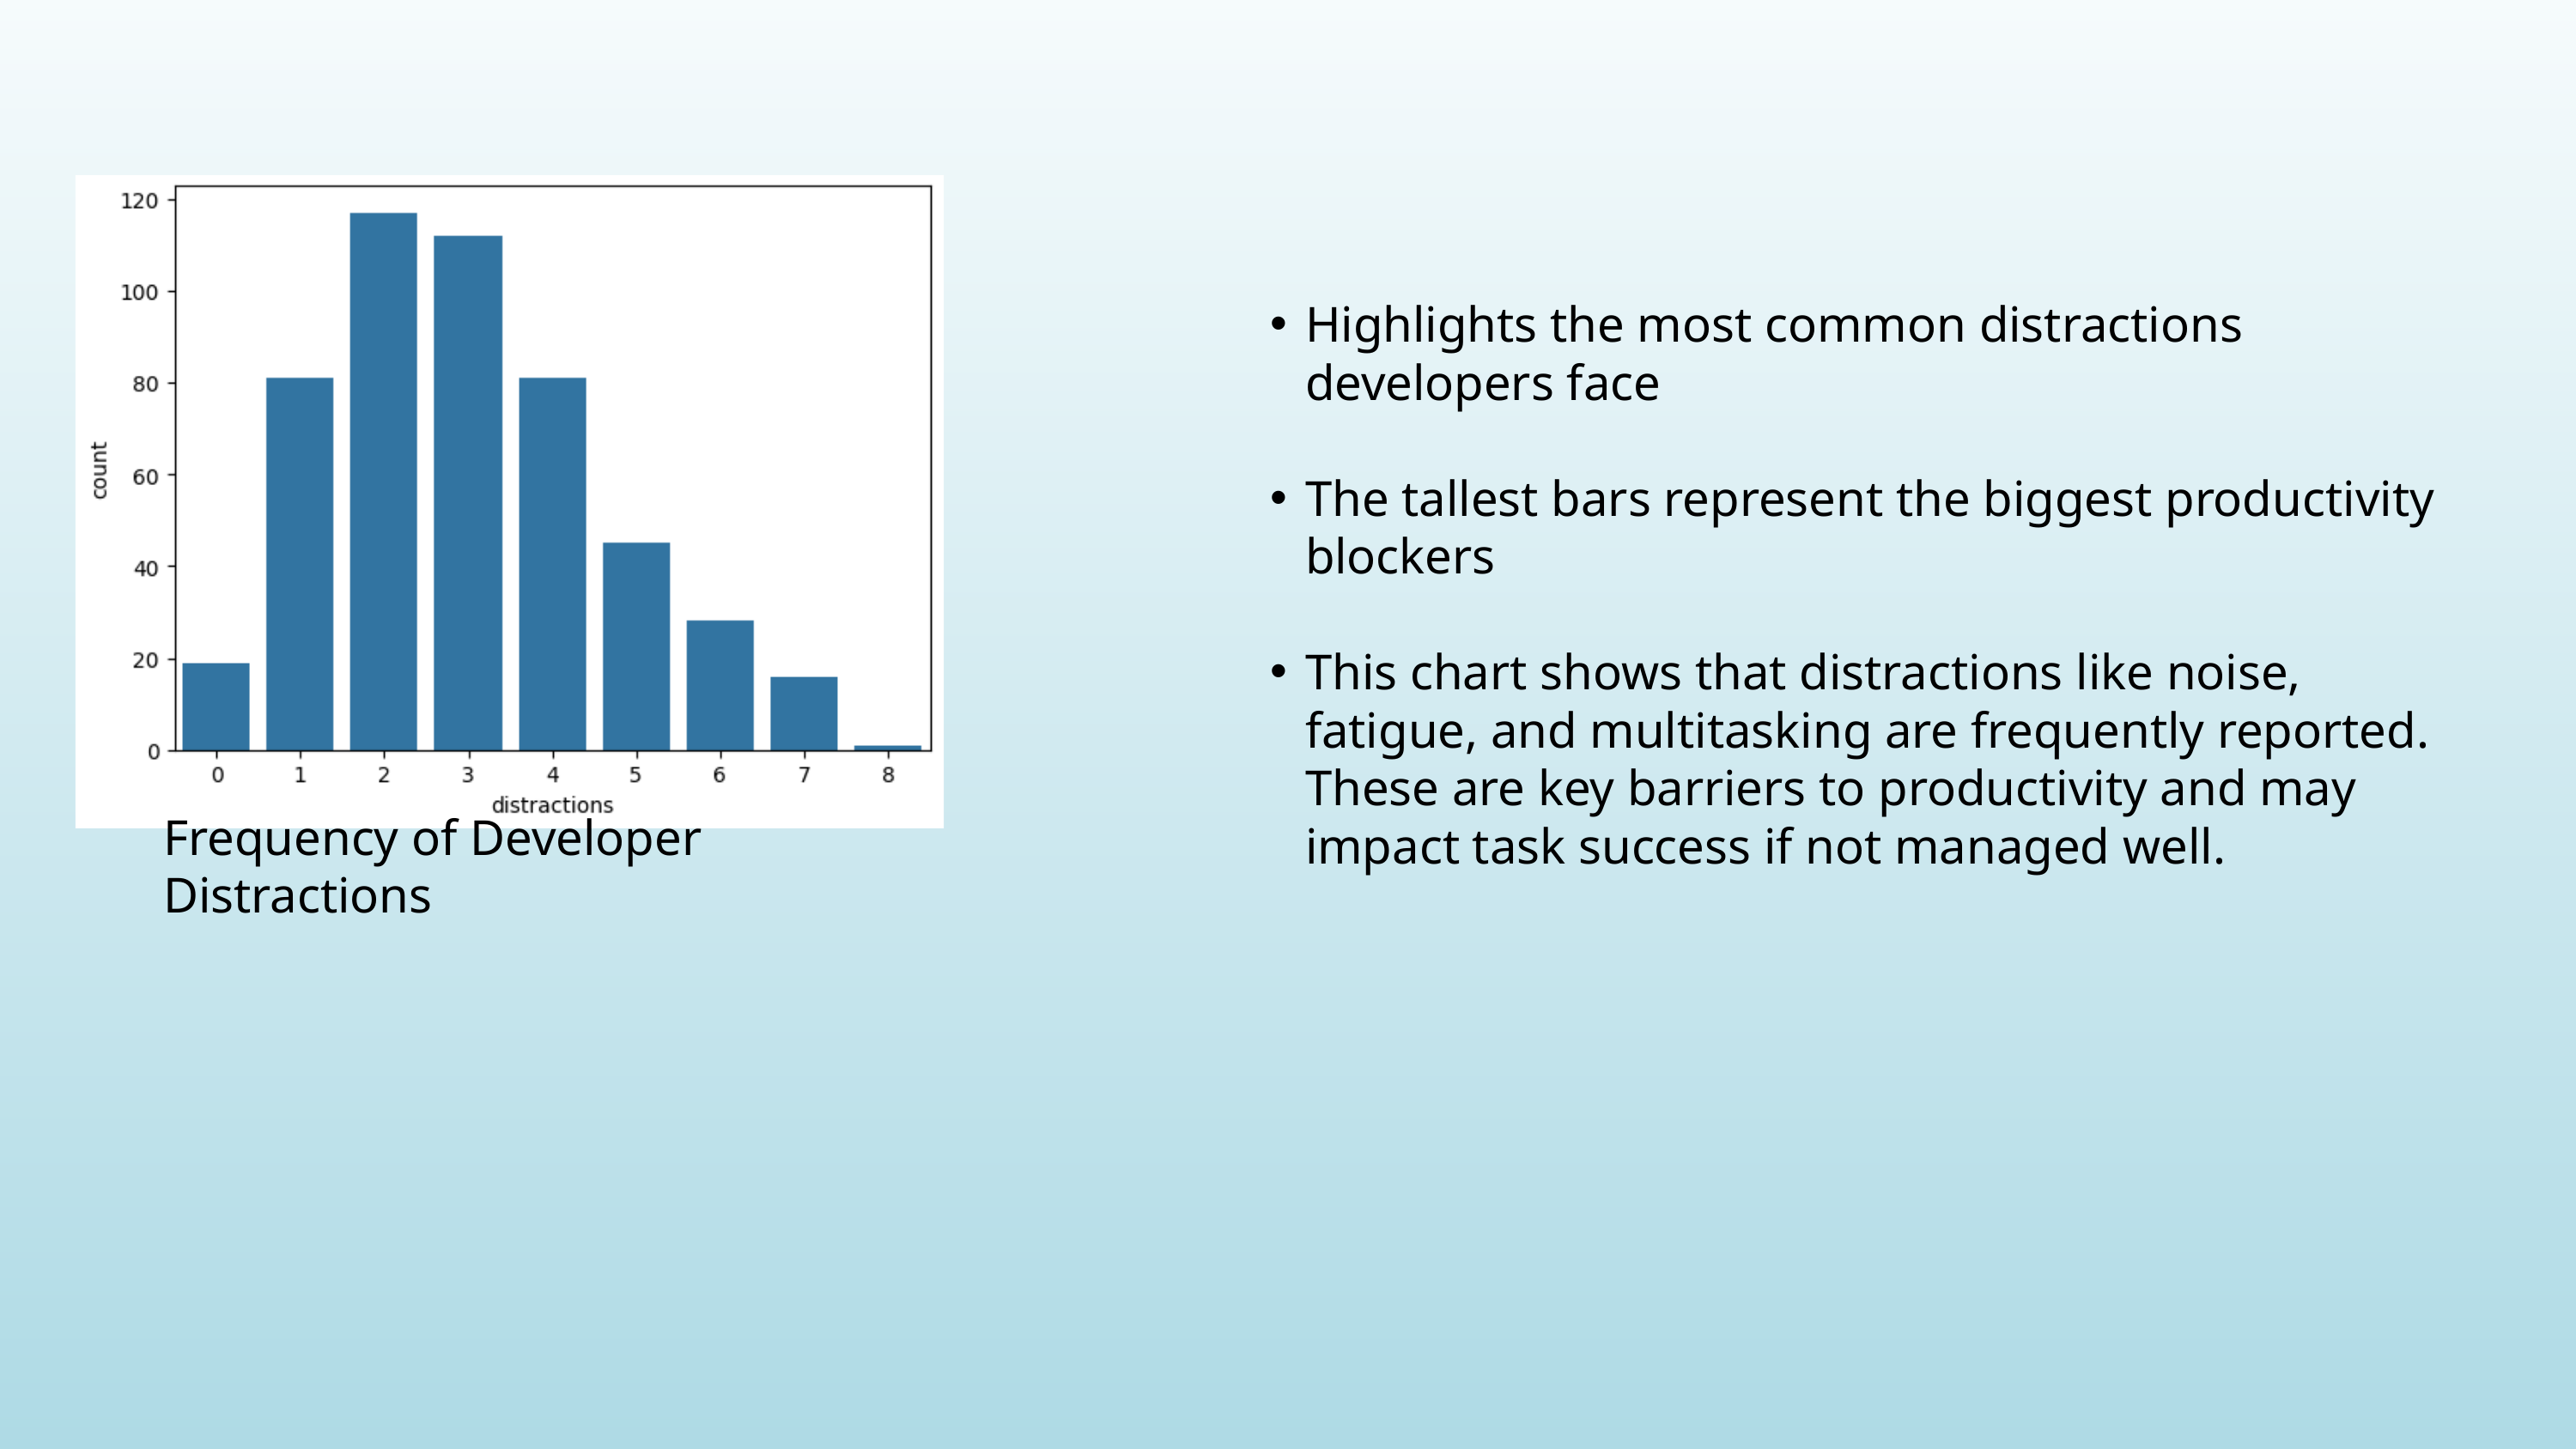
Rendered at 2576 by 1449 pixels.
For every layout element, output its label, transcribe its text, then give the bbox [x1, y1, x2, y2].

text_box Frequency of Developer Distractions [163, 836, 896, 923]
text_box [75, 175, 945, 828]
text_box Highlights the most common distractions developers face The tallest bars represent the biggest productivity blockers This chart shows that distractions like noise, fatigue, and multitasking are frequently reported. These are key barriers to productivity and may impact task success if not managed well. [1236, 294, 2445, 874]
